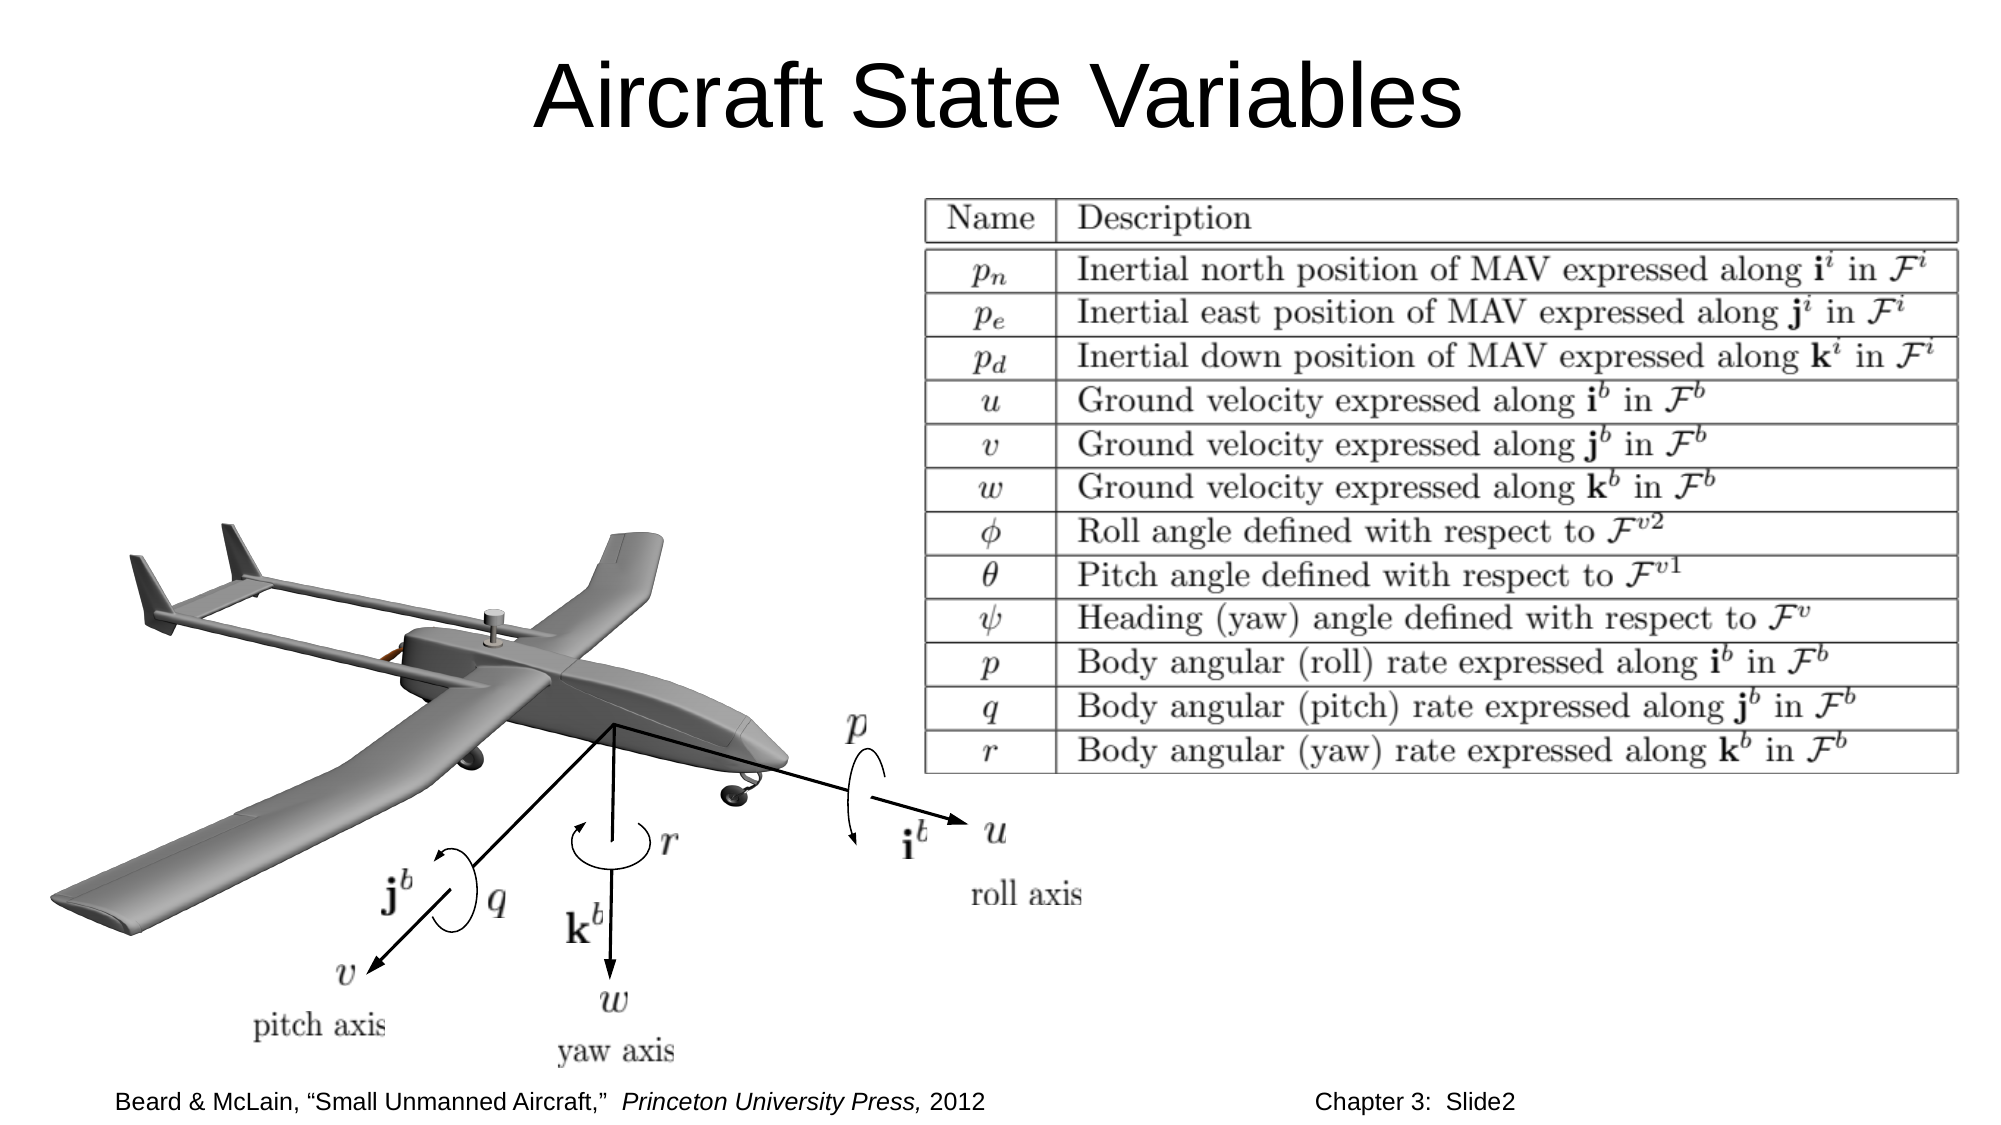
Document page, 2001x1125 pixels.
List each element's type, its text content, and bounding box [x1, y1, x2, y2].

title Aircraft State Variables [99, 28, 1901, 154]
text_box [24, 464, 1082, 1068]
picture [866, 197, 2000, 774]
